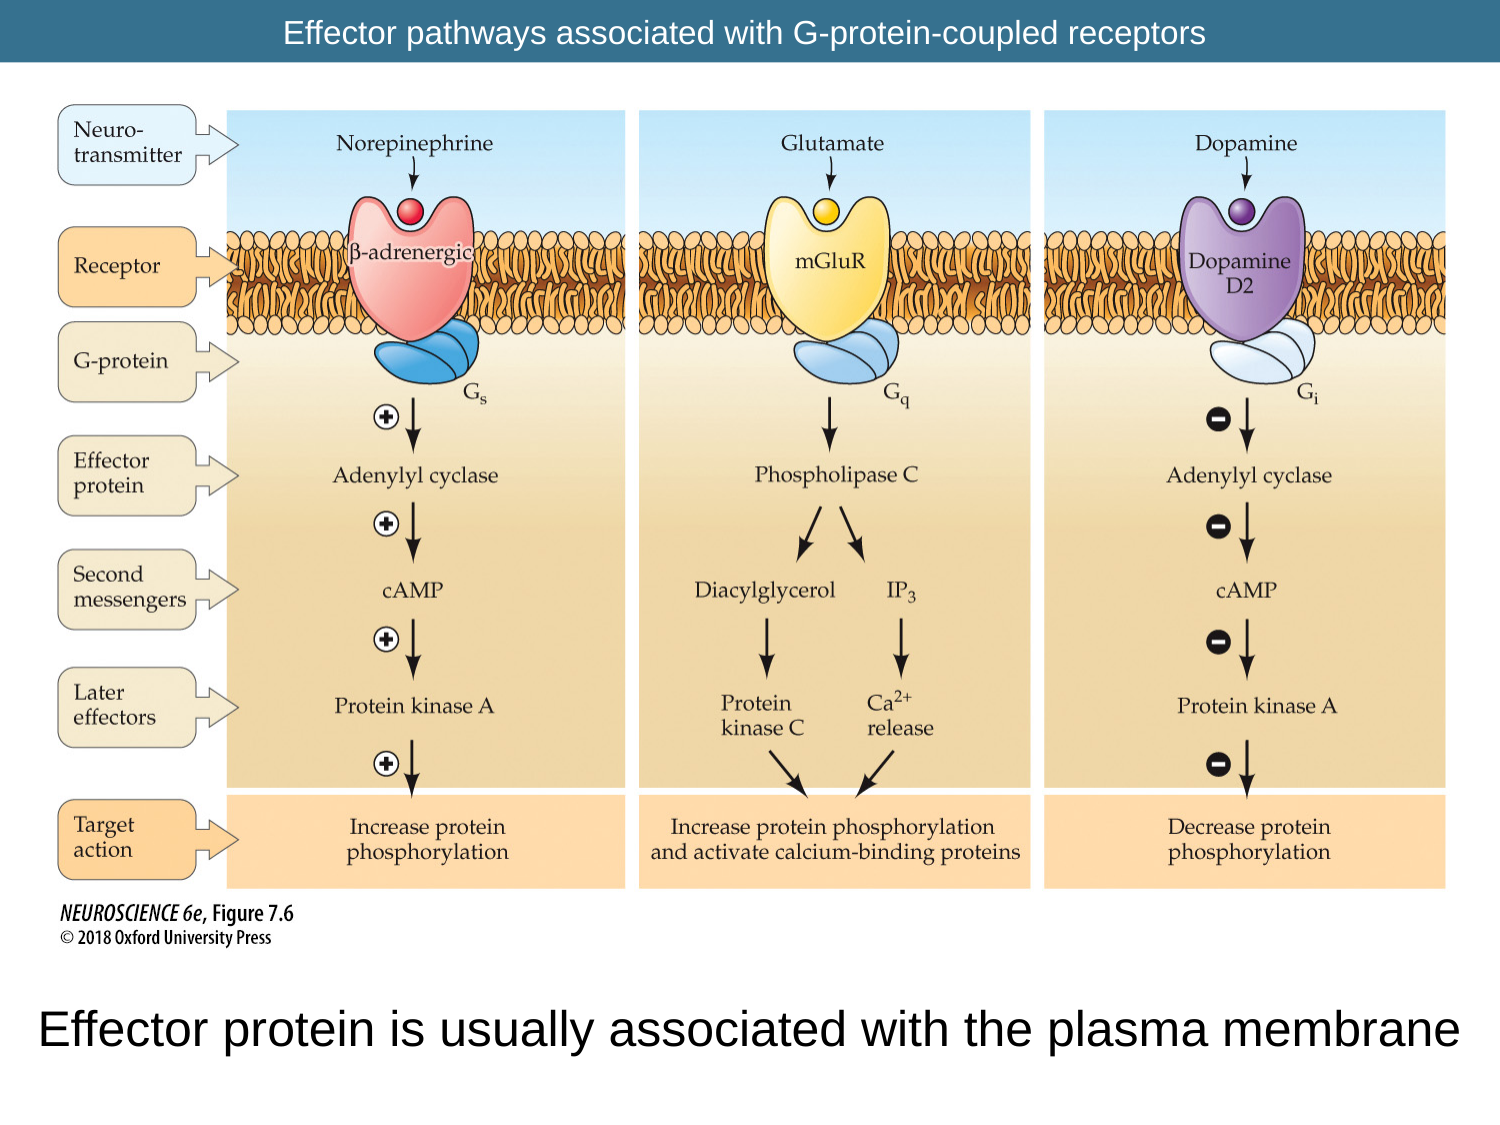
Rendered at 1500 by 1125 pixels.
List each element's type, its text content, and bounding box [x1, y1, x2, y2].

text_box Effector protein is usually associated with the plasma membrane [22, 989, 1478, 1065]
picture [49, 99, 1451, 953]
title Effector pathways associated with G-protein-coupled receptors [0, 0, 1500, 63]
